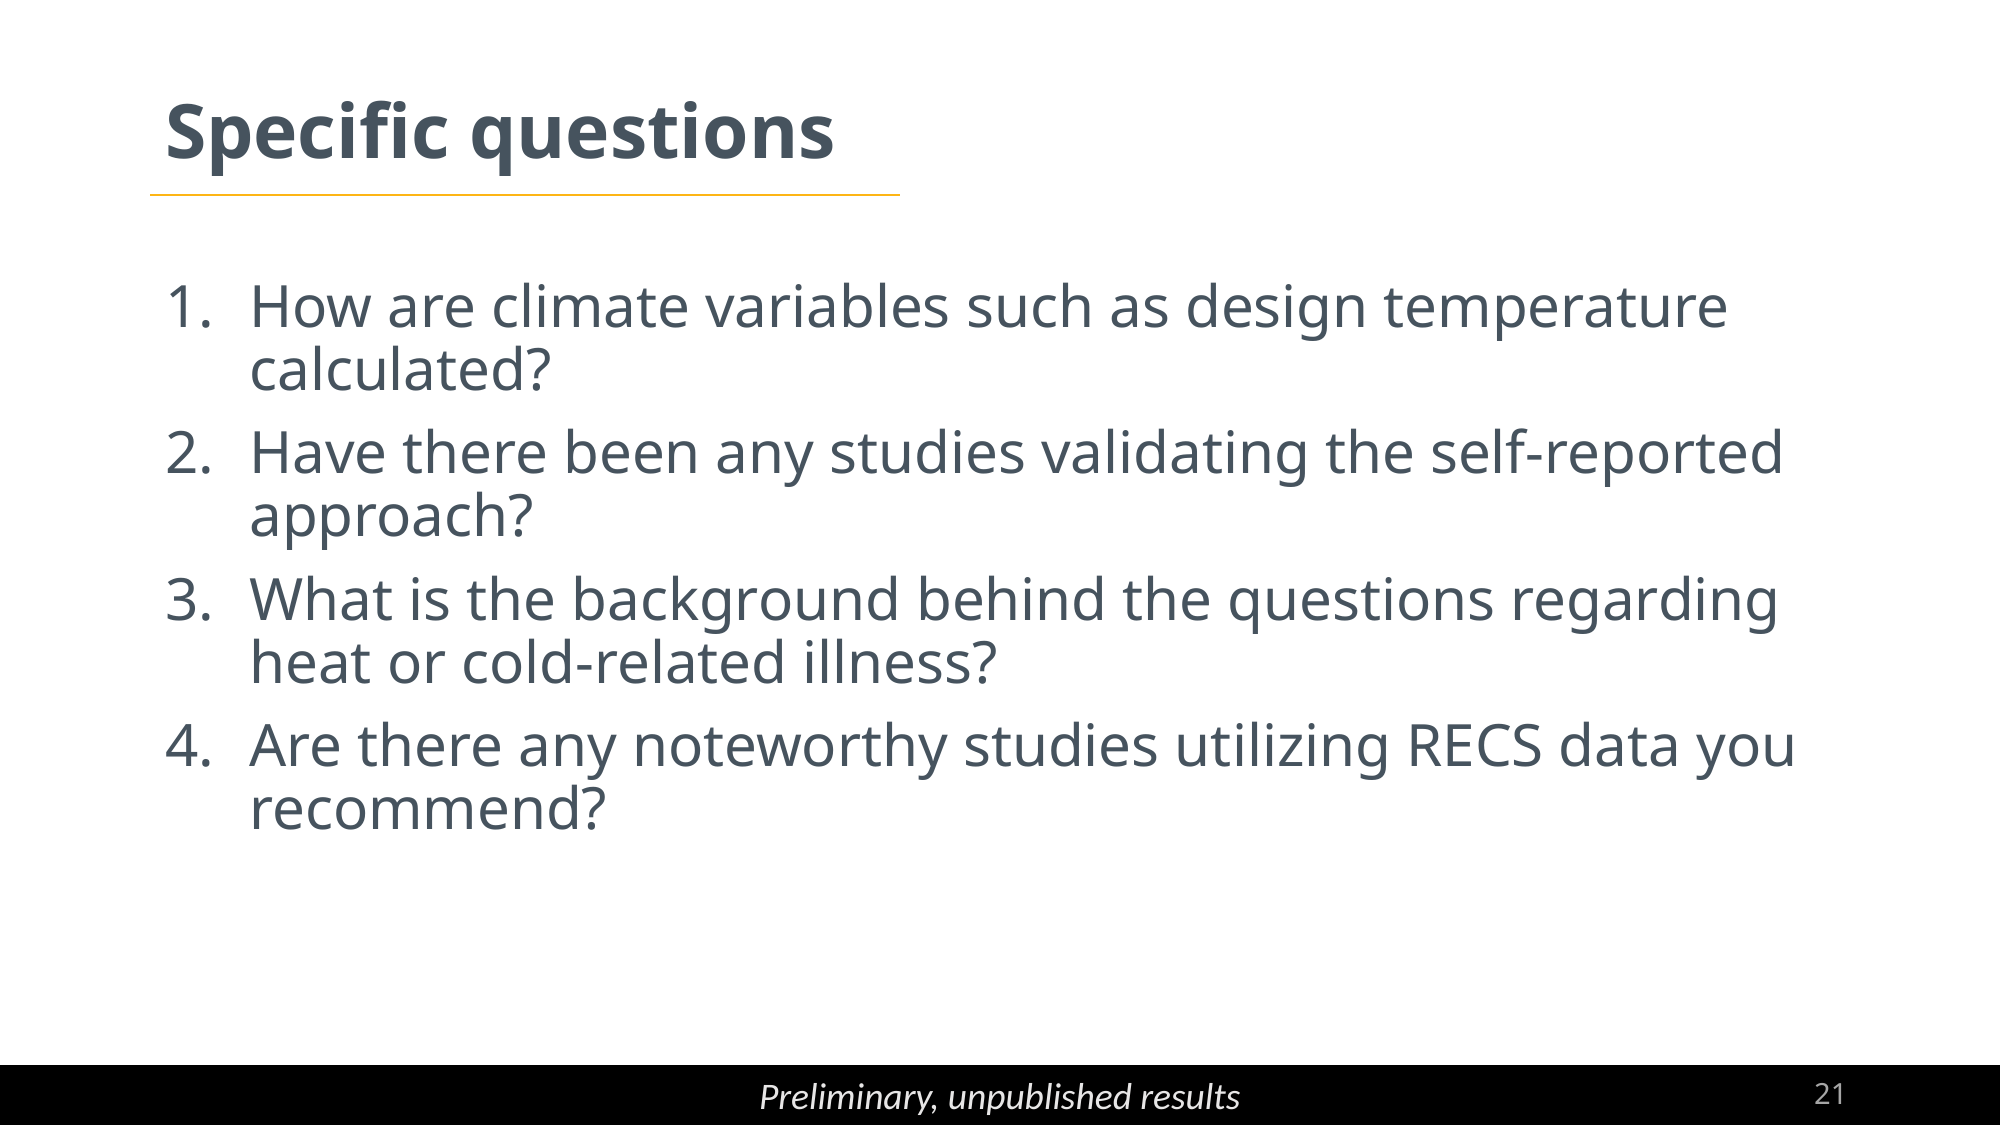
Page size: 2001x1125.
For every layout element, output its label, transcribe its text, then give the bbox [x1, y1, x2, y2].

list How are climate variables such as design temperature calculated? Have there been any studies validating the self-reported approach? What is the background behind the questions regarding heat or cold-related illness? Are there any noteworthy studies utilizing RECS data you recommend? [150, 269, 1838, 990]
slide_number 21 [1412, 1065, 1863, 1125]
title Specific questions [150, 74, 1850, 195]
